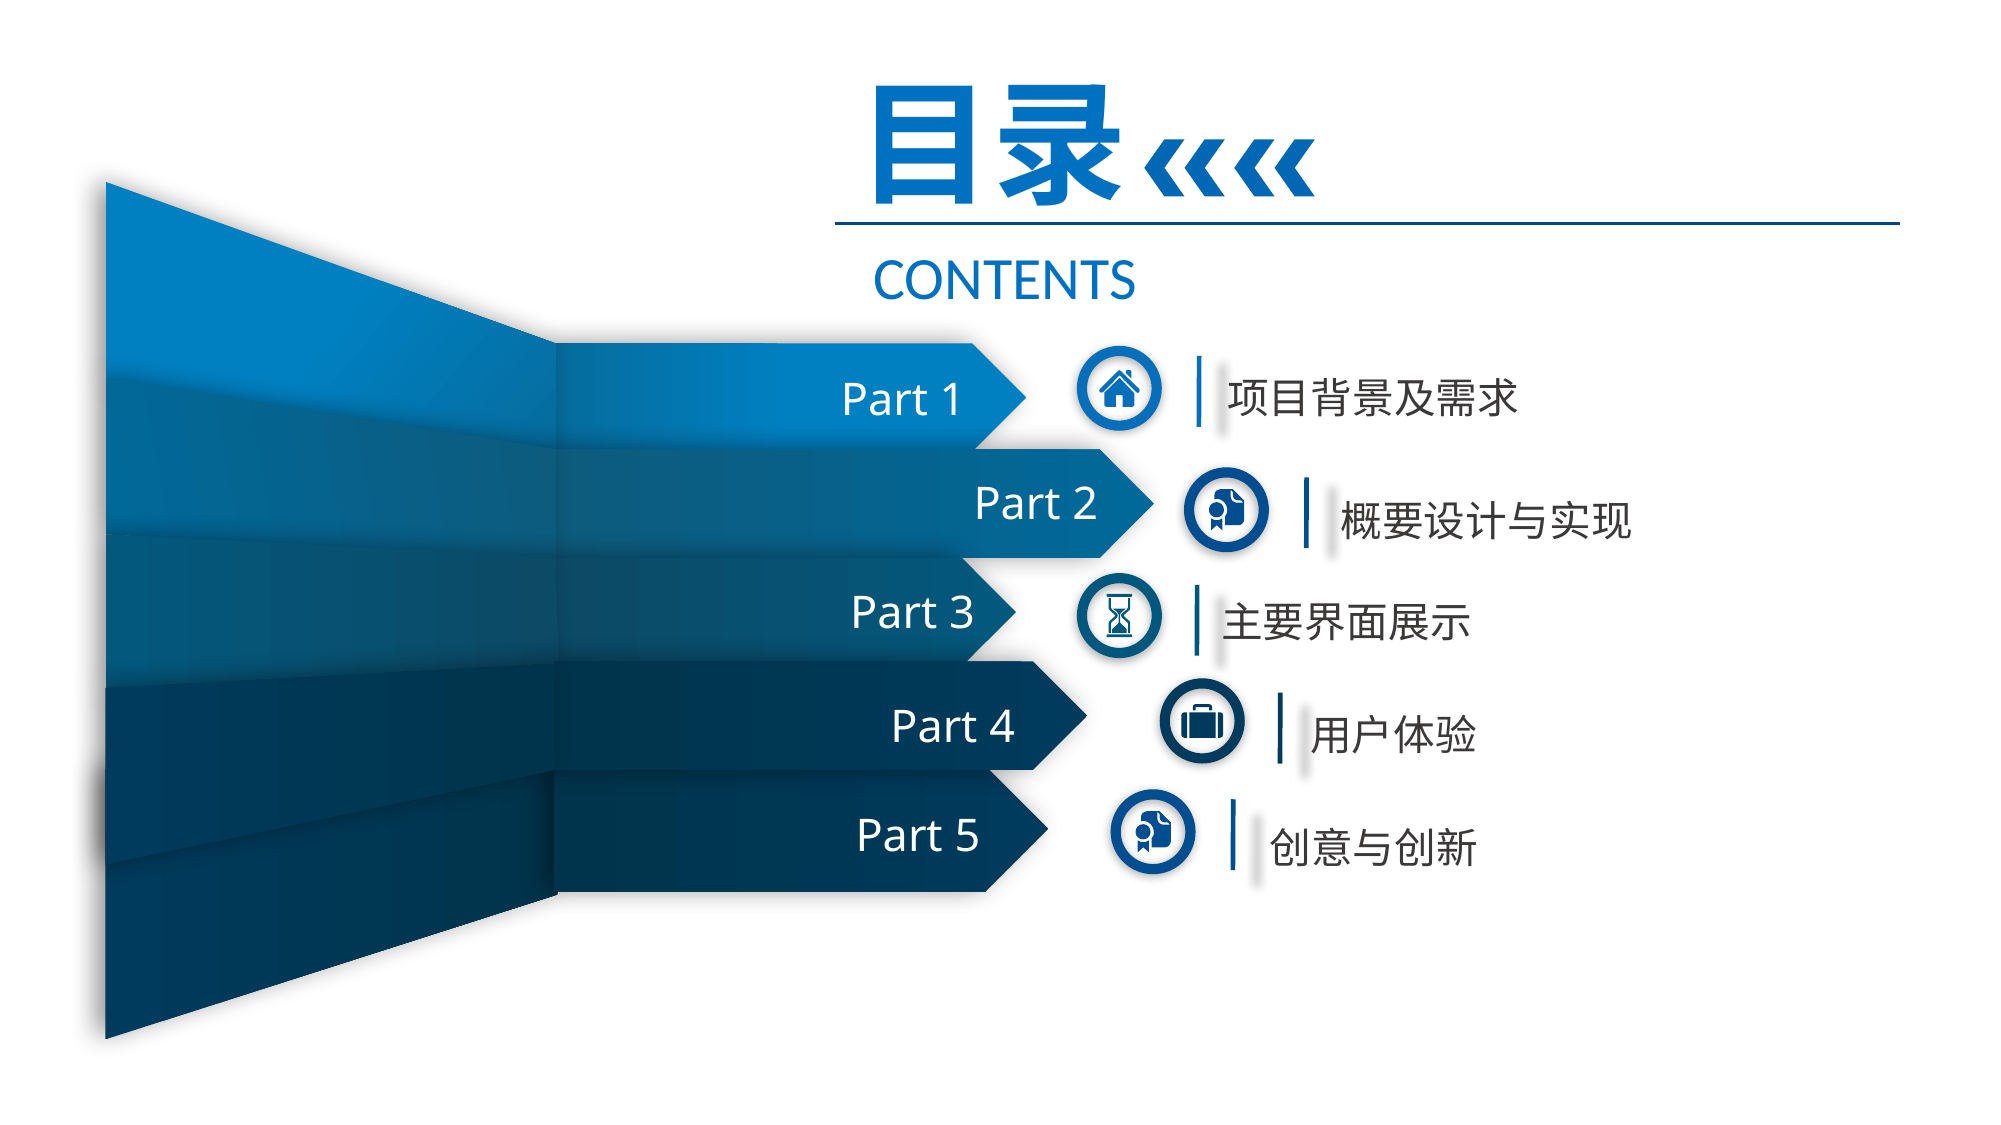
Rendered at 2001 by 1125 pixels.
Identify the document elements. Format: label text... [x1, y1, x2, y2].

text_box CONTENTS [1027, 232, 1153, 320]
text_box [1076, 573, 1162, 659]
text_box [105, 865, 1049, 1040]
text_box 目录 [842, 50, 1143, 223]
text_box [1076, 345, 1162, 431]
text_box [1144, 139, 1226, 197]
text_box 目录 [1027, 224, 1143, 228]
text_box 创意与创新 [1254, 814, 1779, 880]
text_box 项目背景及需求 [1212, 364, 1691, 430]
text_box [1183, 467, 1269, 553]
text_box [106, 182, 1027, 377]
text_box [106, 534, 1016, 661]
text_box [1110, 789, 1196, 875]
text_box 概要设计与实现 [1325, 487, 1851, 553]
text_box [1159, 678, 1245, 764]
text_box 用户体验 [1295, 701, 1774, 767]
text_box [105, 661, 1088, 865]
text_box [106, 377, 1155, 560]
text_box 主要界面展示 [1206, 588, 1851, 653]
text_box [1234, 139, 1316, 197]
